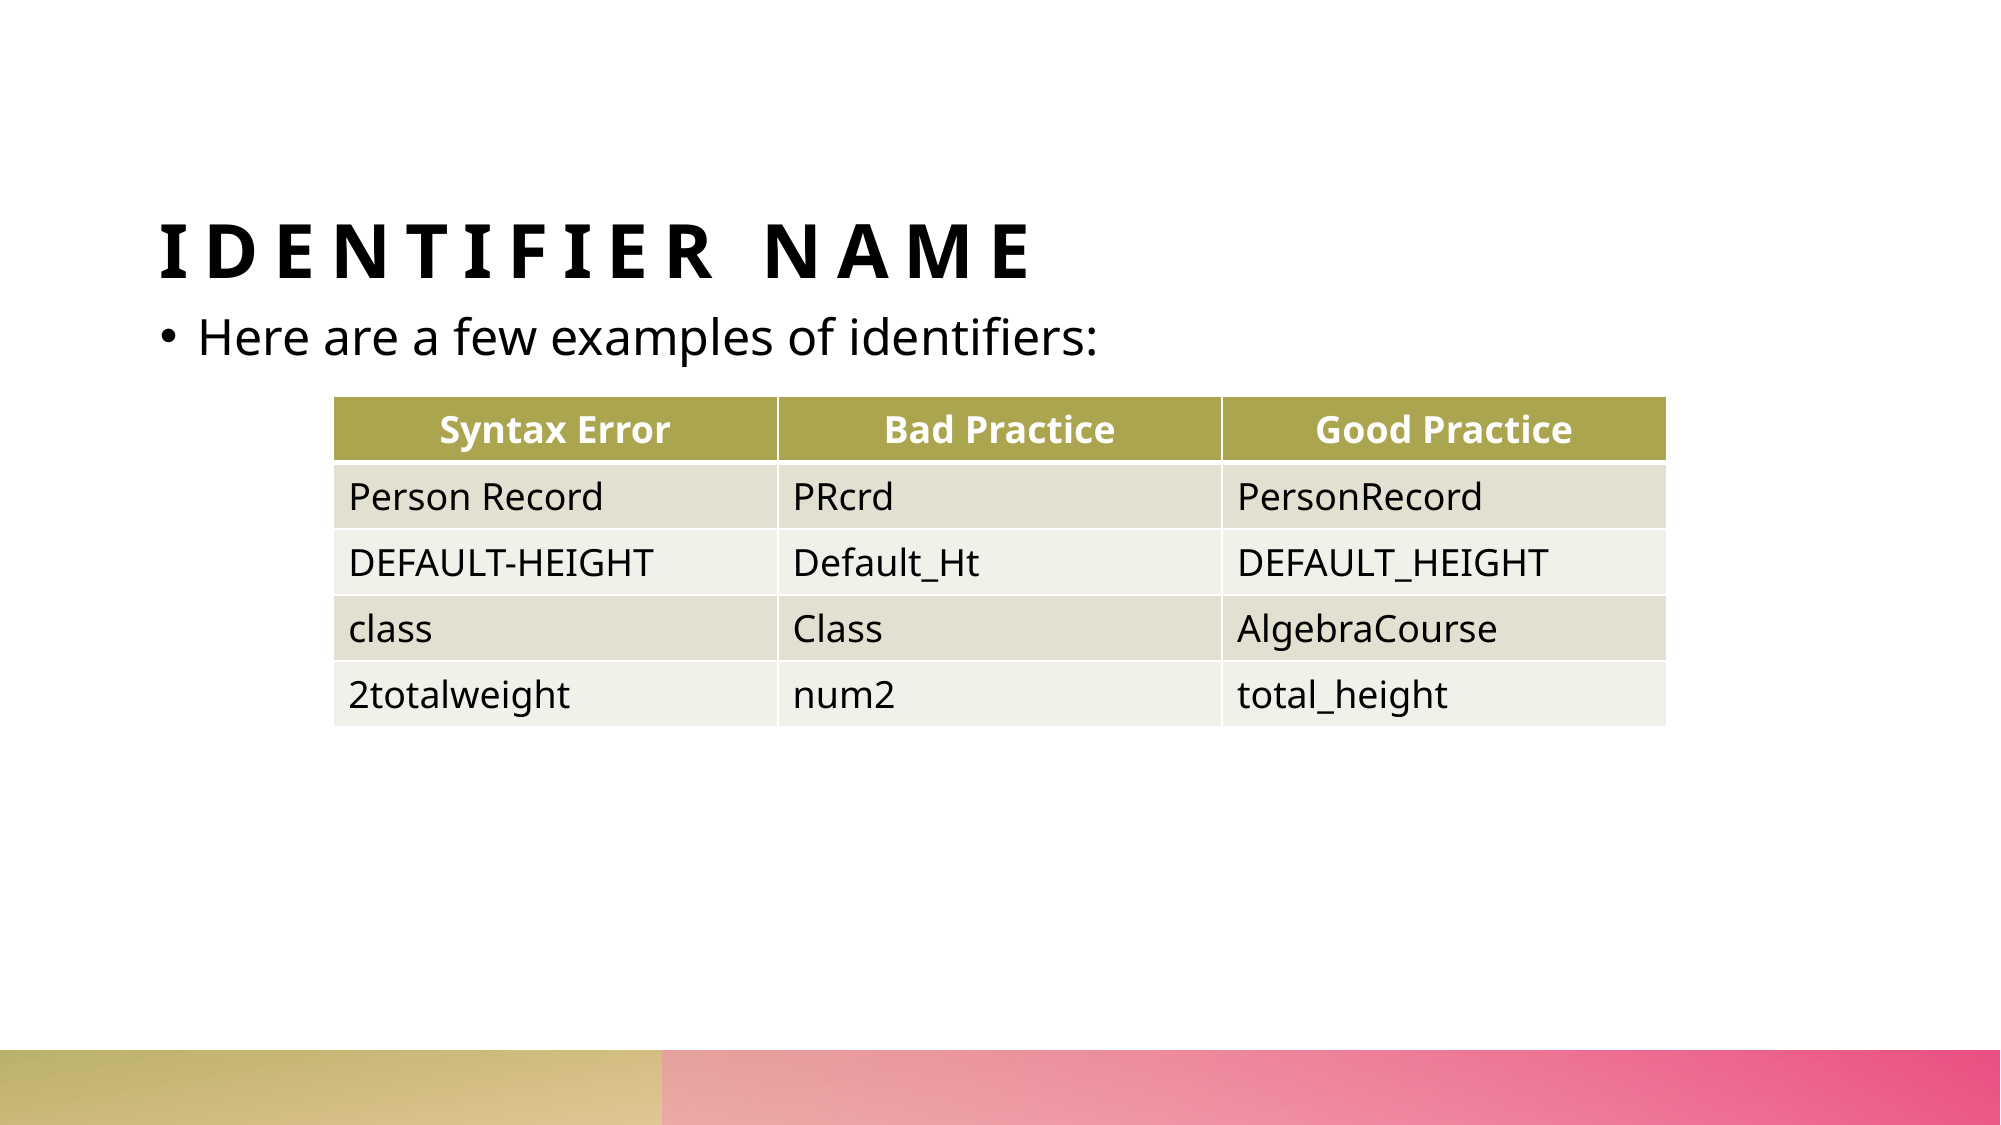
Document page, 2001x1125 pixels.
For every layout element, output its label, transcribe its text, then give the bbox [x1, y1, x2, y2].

table_header Syntax Error [334, 397, 777, 460]
table_cell total_height [1223, 662, 1666, 726]
table_cell Person Record [334, 465, 777, 528]
table_cell DEFAULT-HEIGHT [334, 530, 777, 594]
table_cell PRcrd [779, 465, 1221, 528]
table_cell 2totalweight [334, 662, 777, 726]
title Identifier name [159, 91, 1840, 293]
list Here are a few examples of identifiers: [159, 293, 1840, 943]
table_cell Default_Ht [779, 530, 1221, 594]
table_cell AlgebraCourse [1223, 596, 1666, 660]
table_header Bad Practice [779, 397, 1221, 460]
table_cell PersonRecord [1223, 465, 1666, 528]
table_cell class [334, 596, 777, 660]
table_header Good Practice [1223, 397, 1666, 460]
table_cell DEFAULT_HEIGHT [1223, 530, 1666, 594]
table_cell Class [779, 596, 1221, 660]
table_cell num2 [779, 662, 1221, 726]
